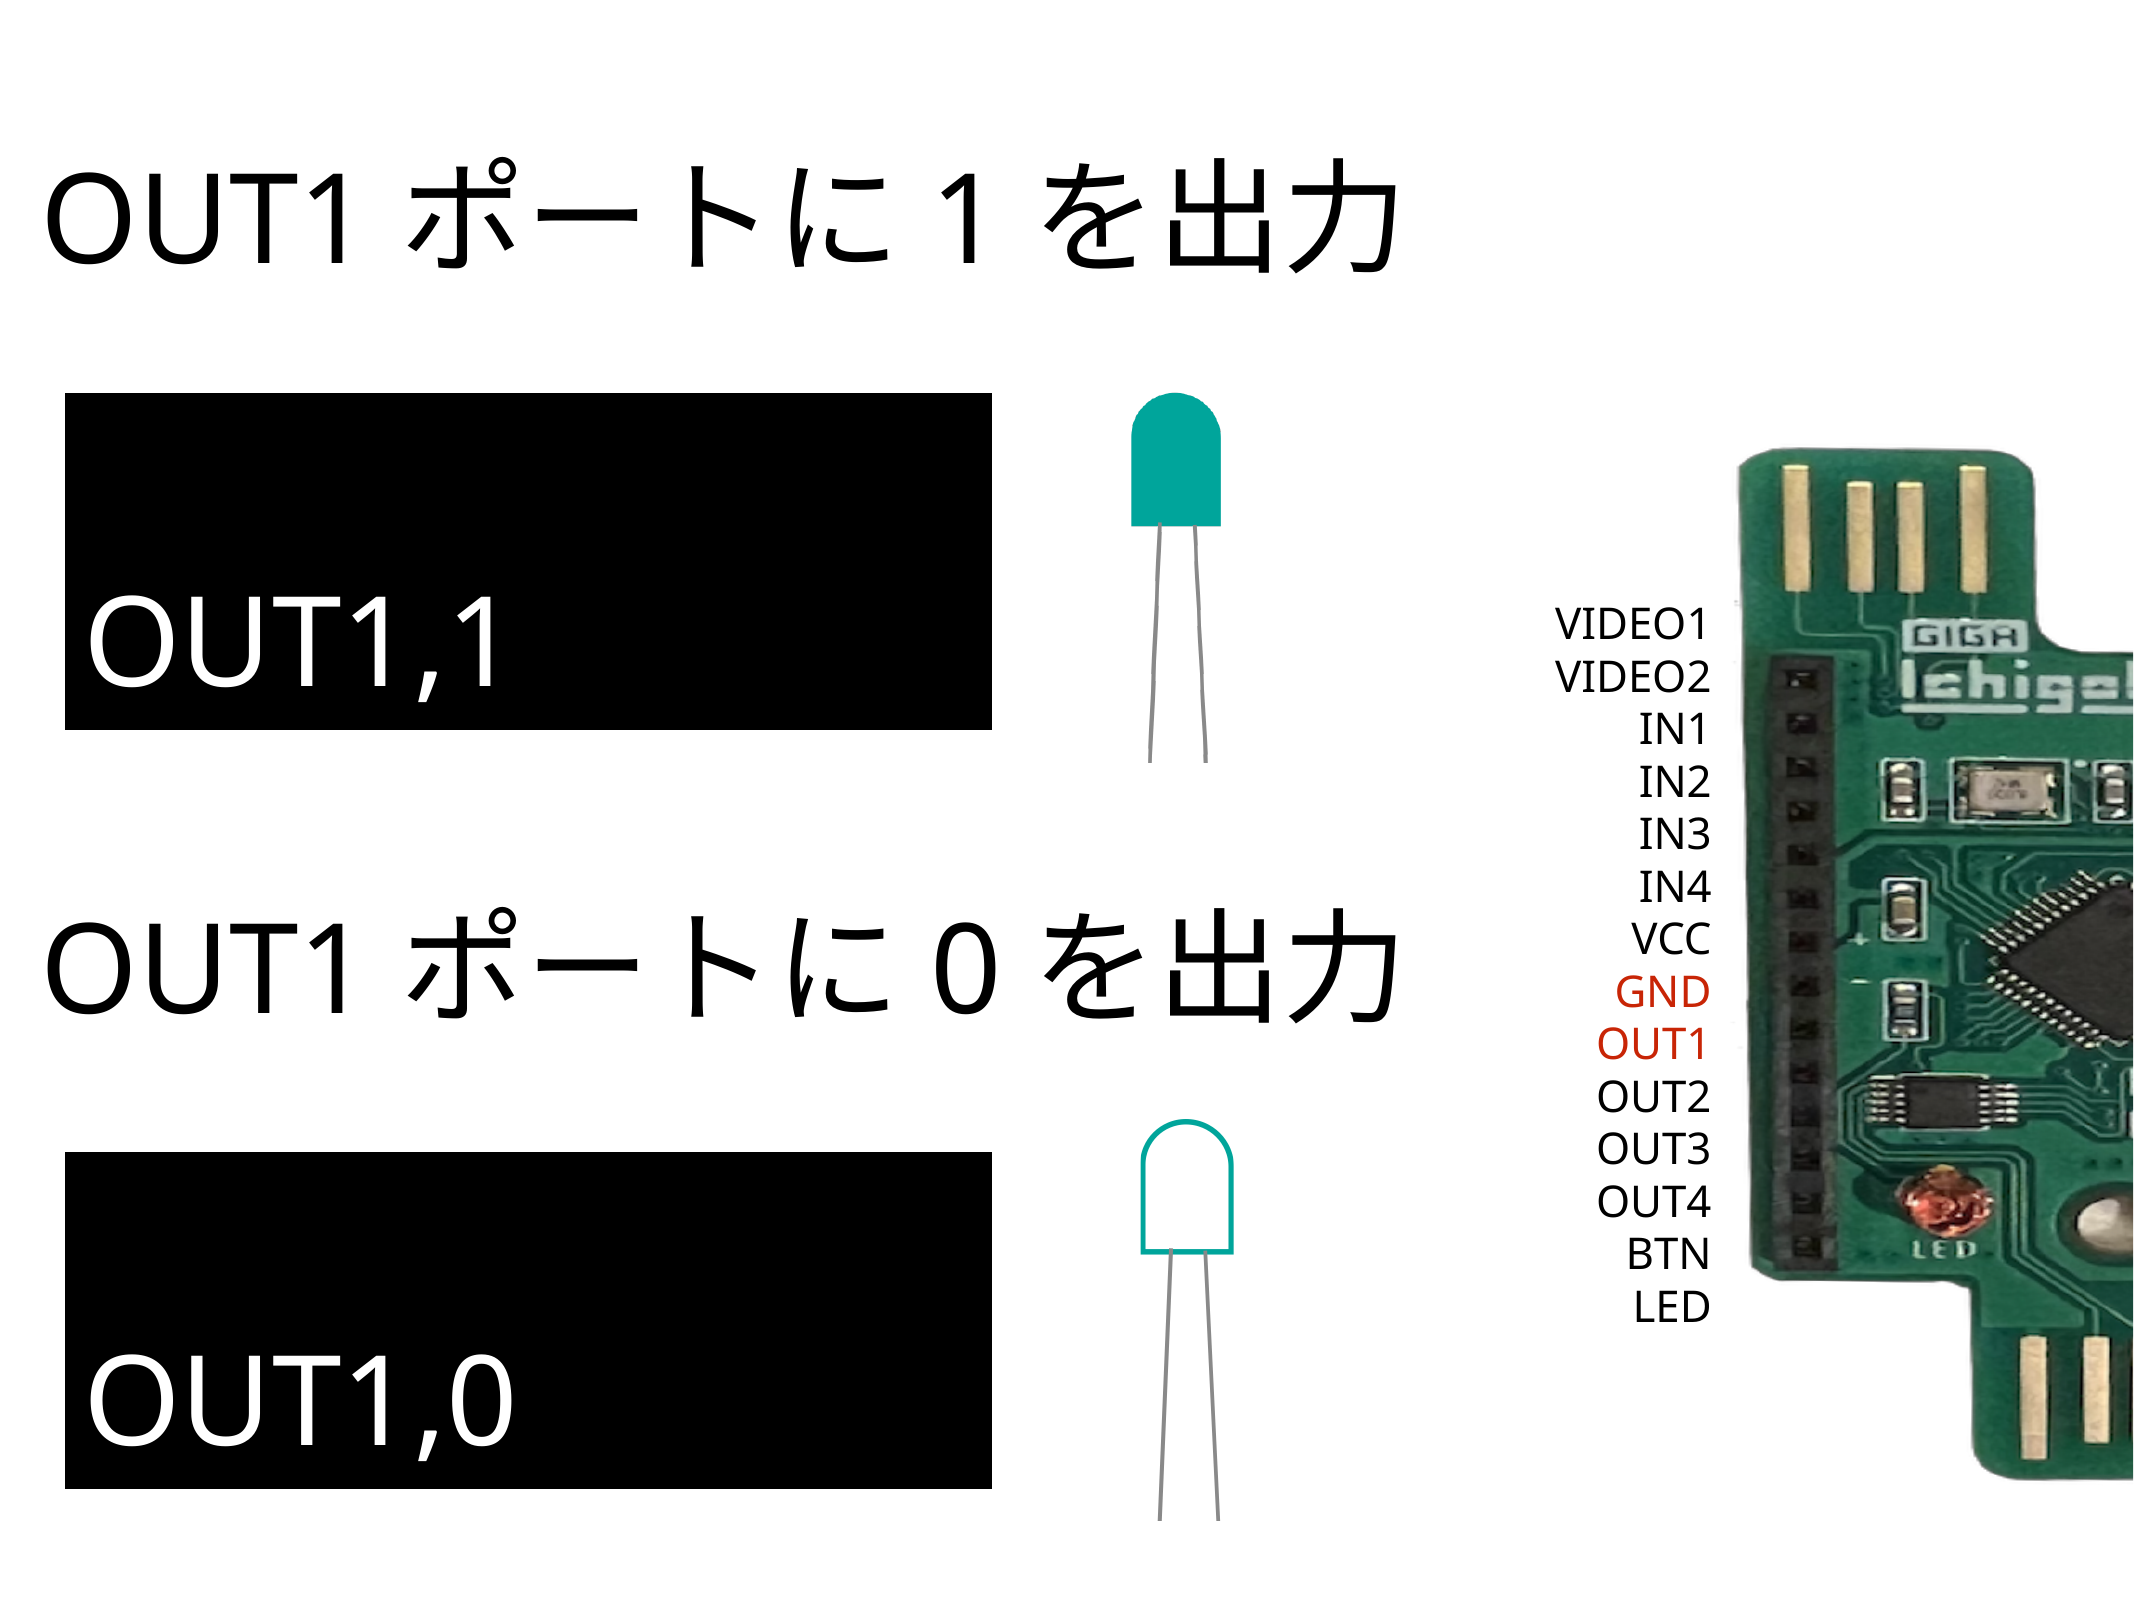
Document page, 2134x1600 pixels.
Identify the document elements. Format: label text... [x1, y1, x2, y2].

text_box OUT1ポートに1を出力 [32, 130, 1416, 297]
picture [1710, 430, 2134, 1493]
text_box VIDEO1 VIDEO2 IN1 IN2 IN3 IN4 VCC GND OUT1 OUT2 OUT3 OUT4 BTN LED [1546, 587, 1712, 1340]
text_box OUT1,1 [74, 403, 982, 721]
picture [1048, 360, 1326, 763]
picture [1140, 1119, 1234, 1522]
text_box OUT1ポートに0を出力 [32, 880, 1416, 1047]
text_box OUT1,0 [74, 1162, 982, 1479]
